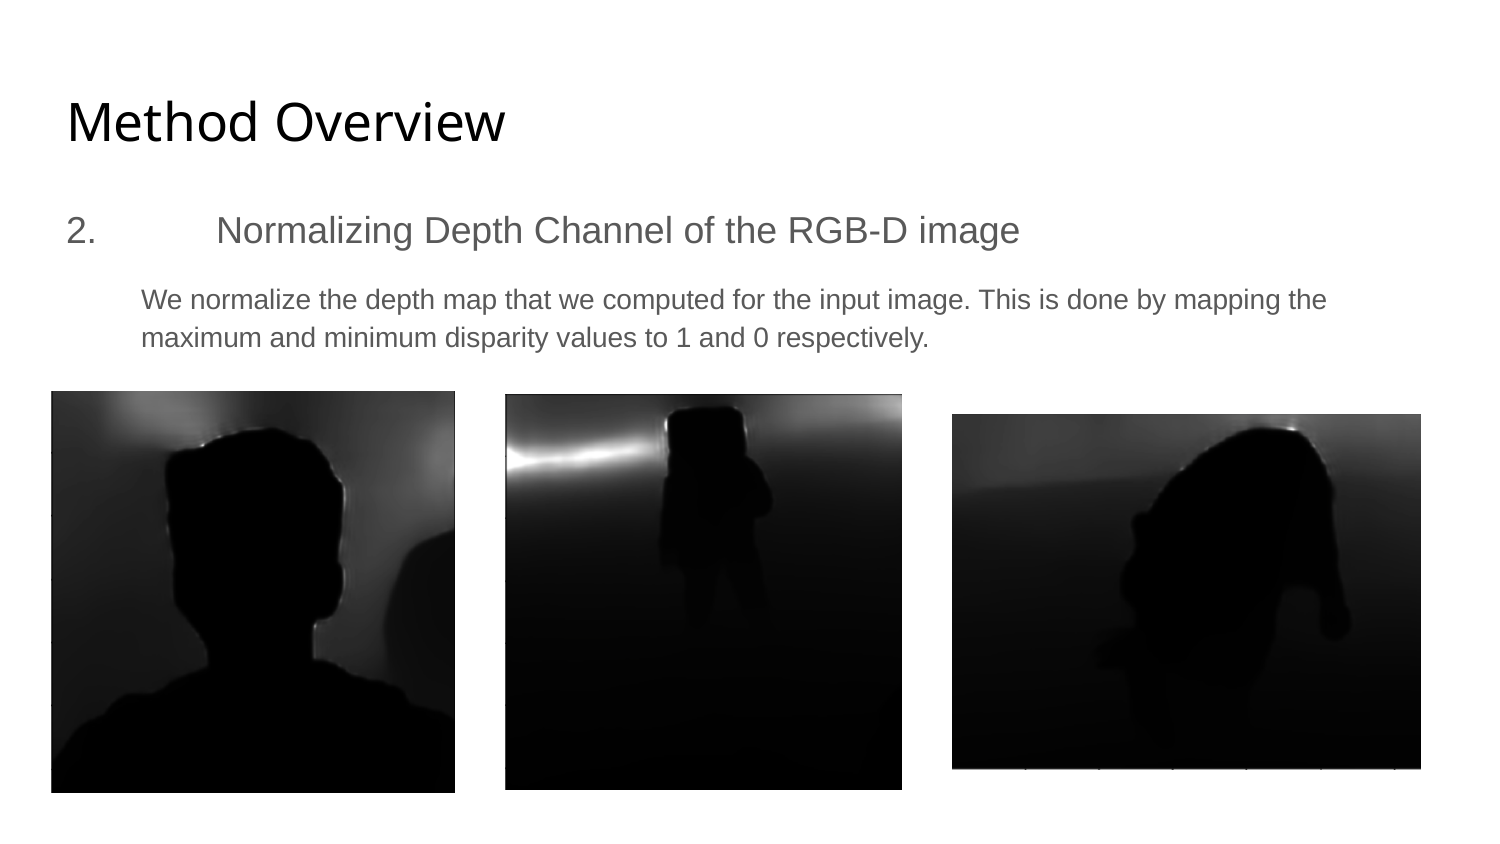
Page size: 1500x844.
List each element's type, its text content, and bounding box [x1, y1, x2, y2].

title Method Overview [51, 72, 1449, 167]
picture [50, 391, 456, 793]
picture [505, 394, 902, 790]
picture [951, 414, 1422, 770]
list 2. Normalizing Depth Channel of the RGB-D image We normalize the depth map that we computed for the input image. This is done by mapping the maximum and minimum disparity values to 1 and 0 respectively. [51, 184, 1449, 746]
